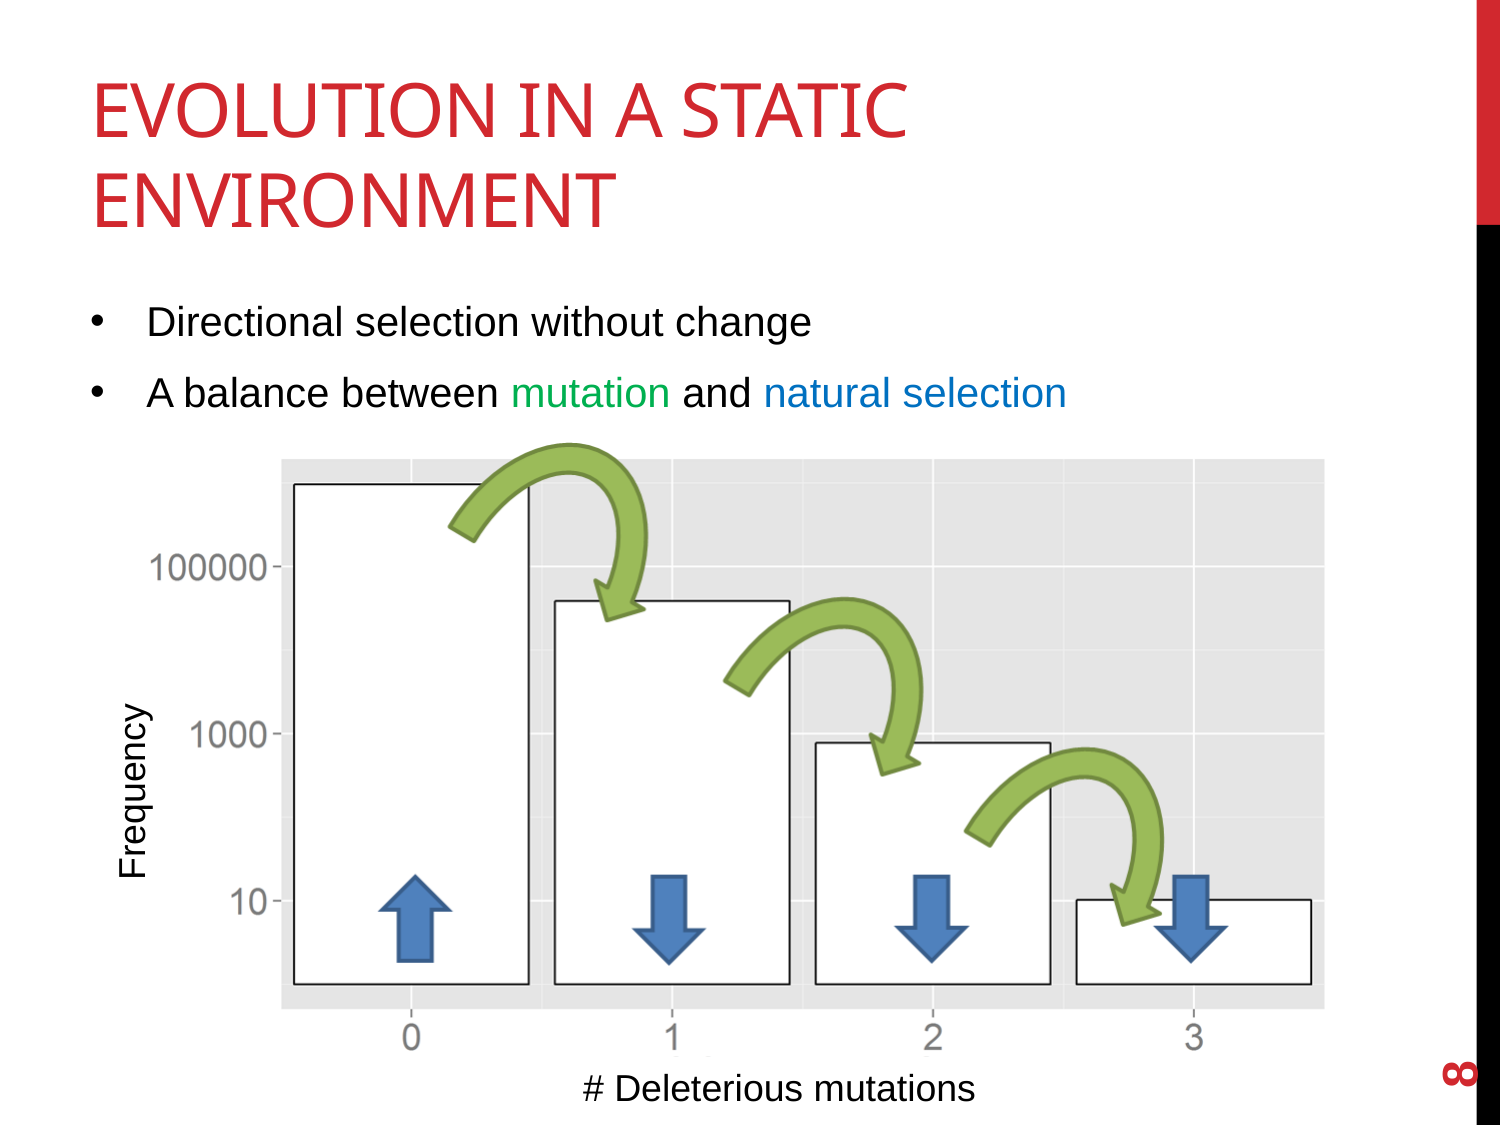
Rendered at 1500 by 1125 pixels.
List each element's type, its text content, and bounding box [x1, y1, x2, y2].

slide_number 8 [1427, 887, 1488, 1104]
list Directional selection without change A balance between mutation and natural selection [75, 287, 1325, 1005]
picture [85, 432, 1353, 1112]
title Evolution in a static environment [75, 25, 1025, 250]
